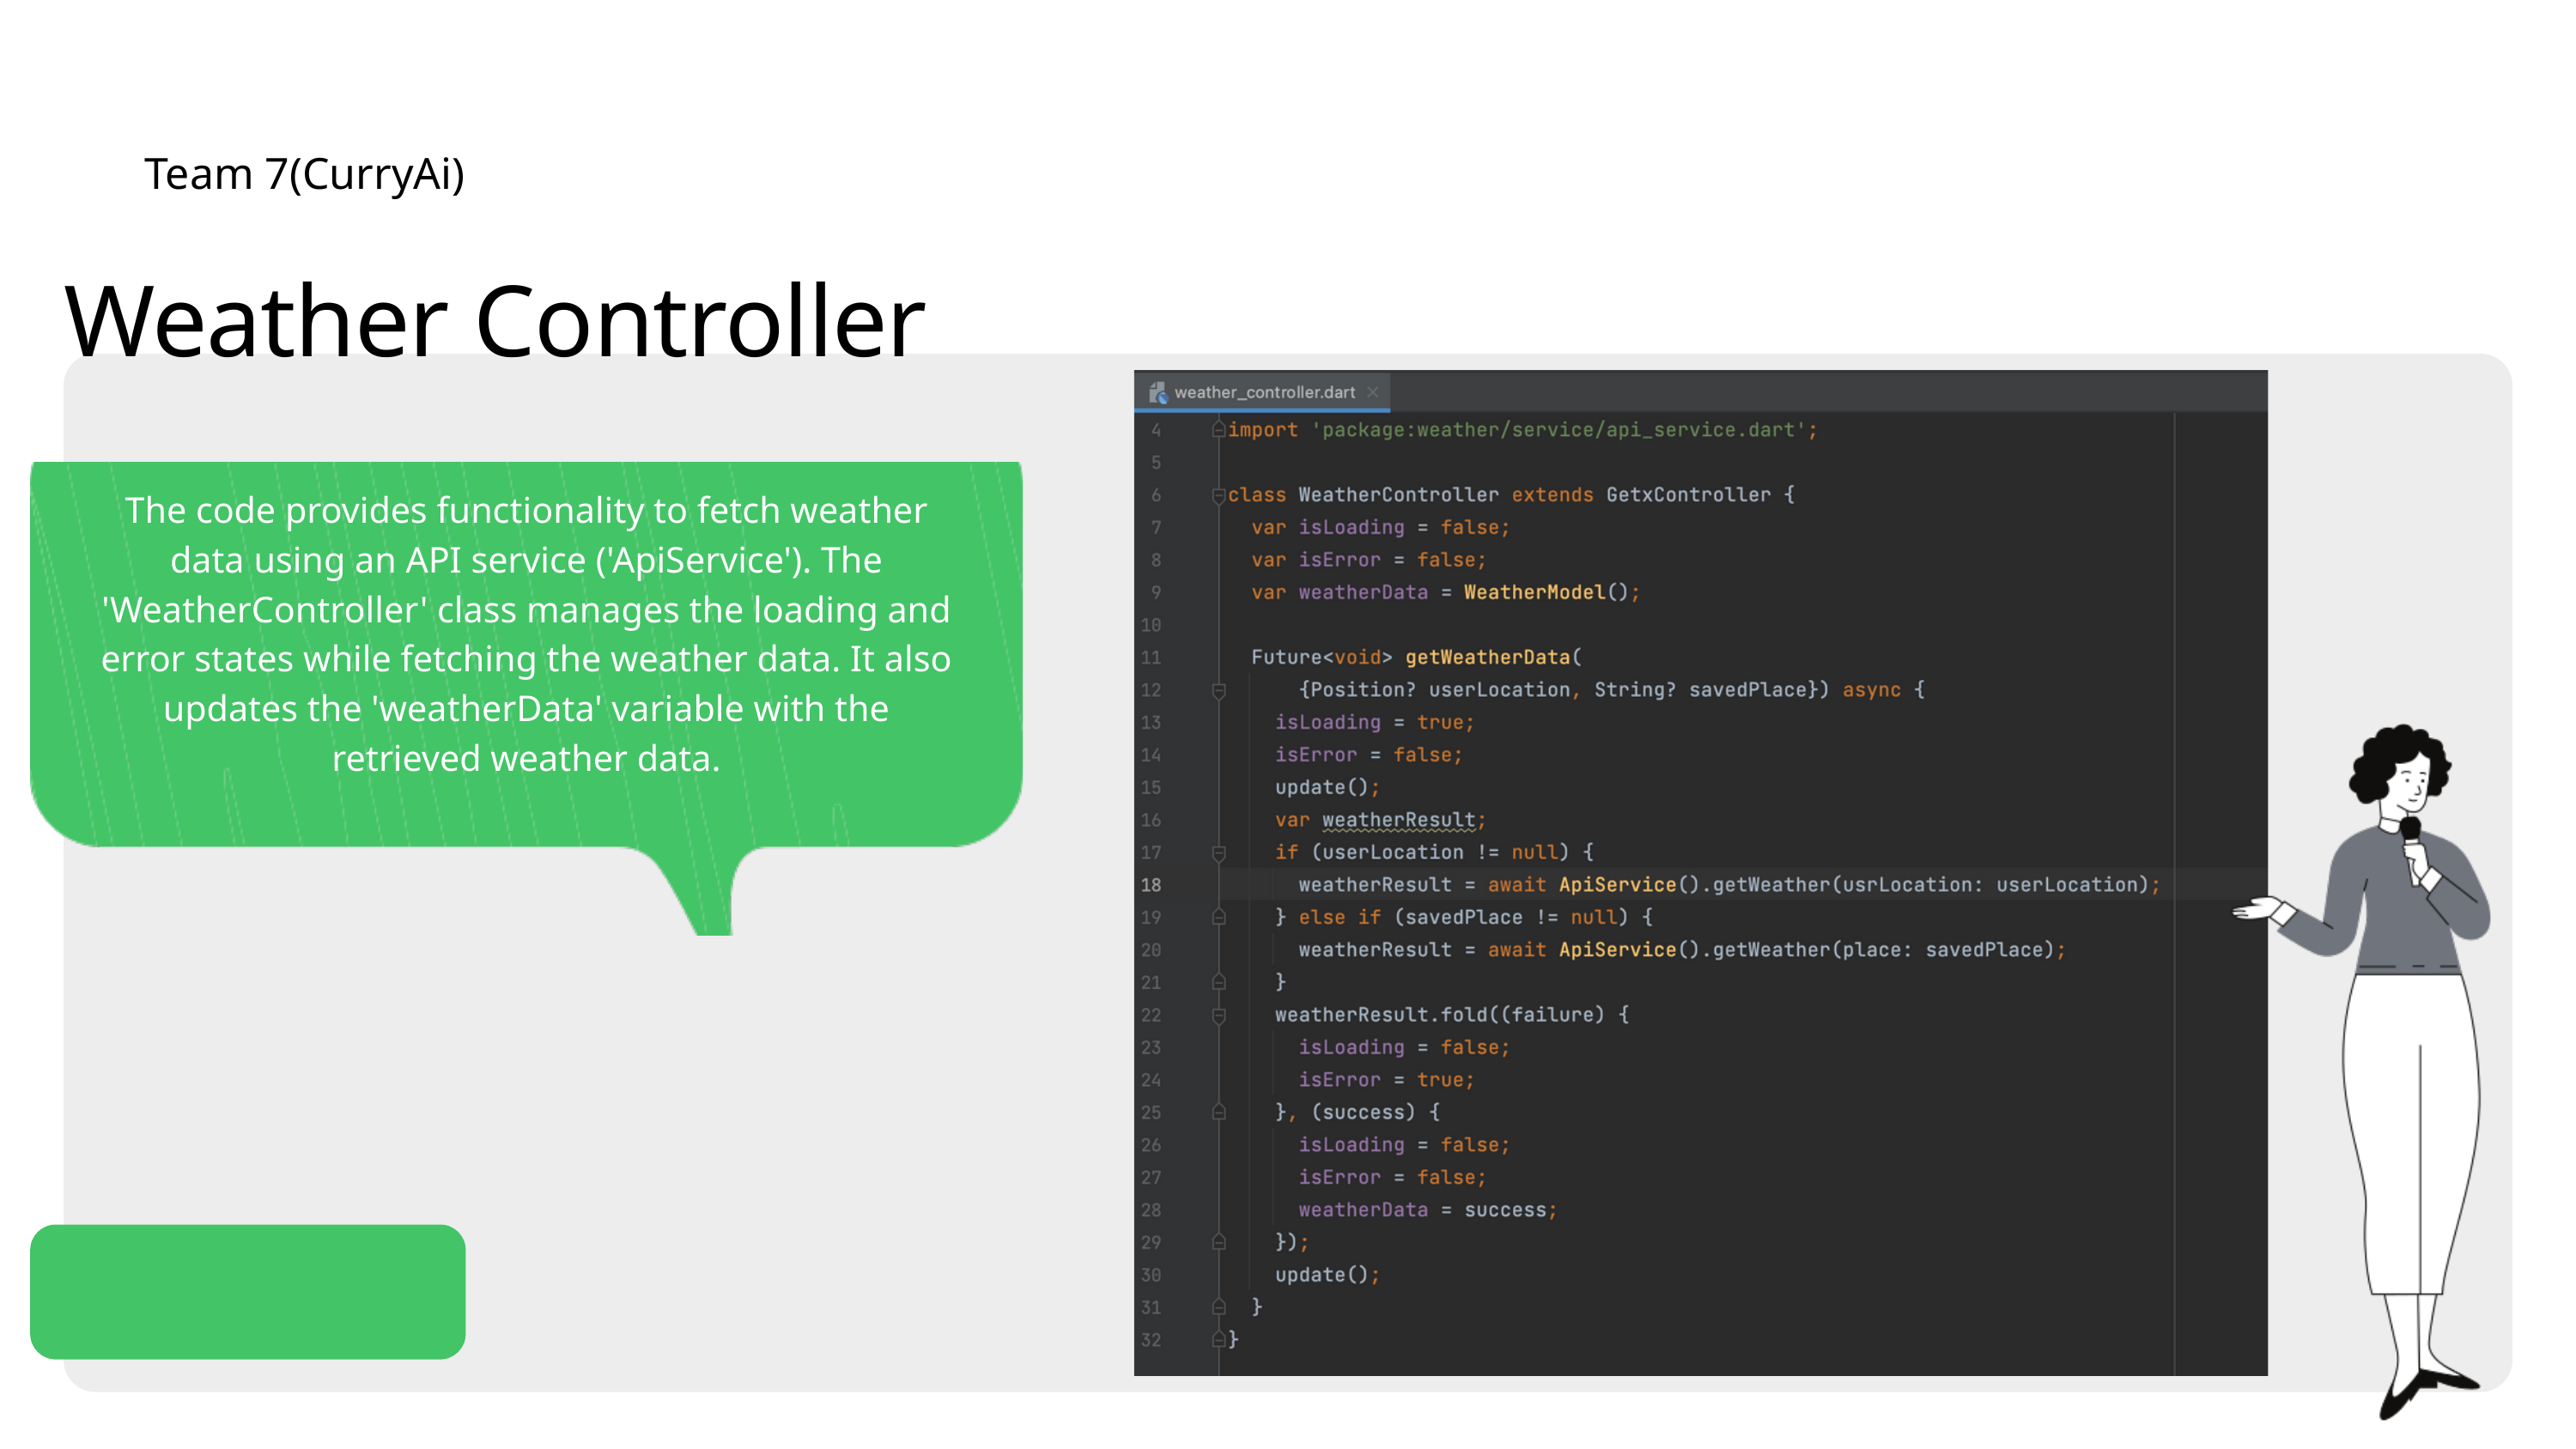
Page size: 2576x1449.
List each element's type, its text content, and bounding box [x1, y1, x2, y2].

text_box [63, 353, 2513, 1392]
text_box [2228, 1402, 2491, 1423]
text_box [29, 461, 1024, 936]
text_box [29, 1224, 466, 1360]
text_box Weather Controller [64, 239, 1050, 351]
text_box Team 7(CurryAi) [144, 137, 699, 198]
